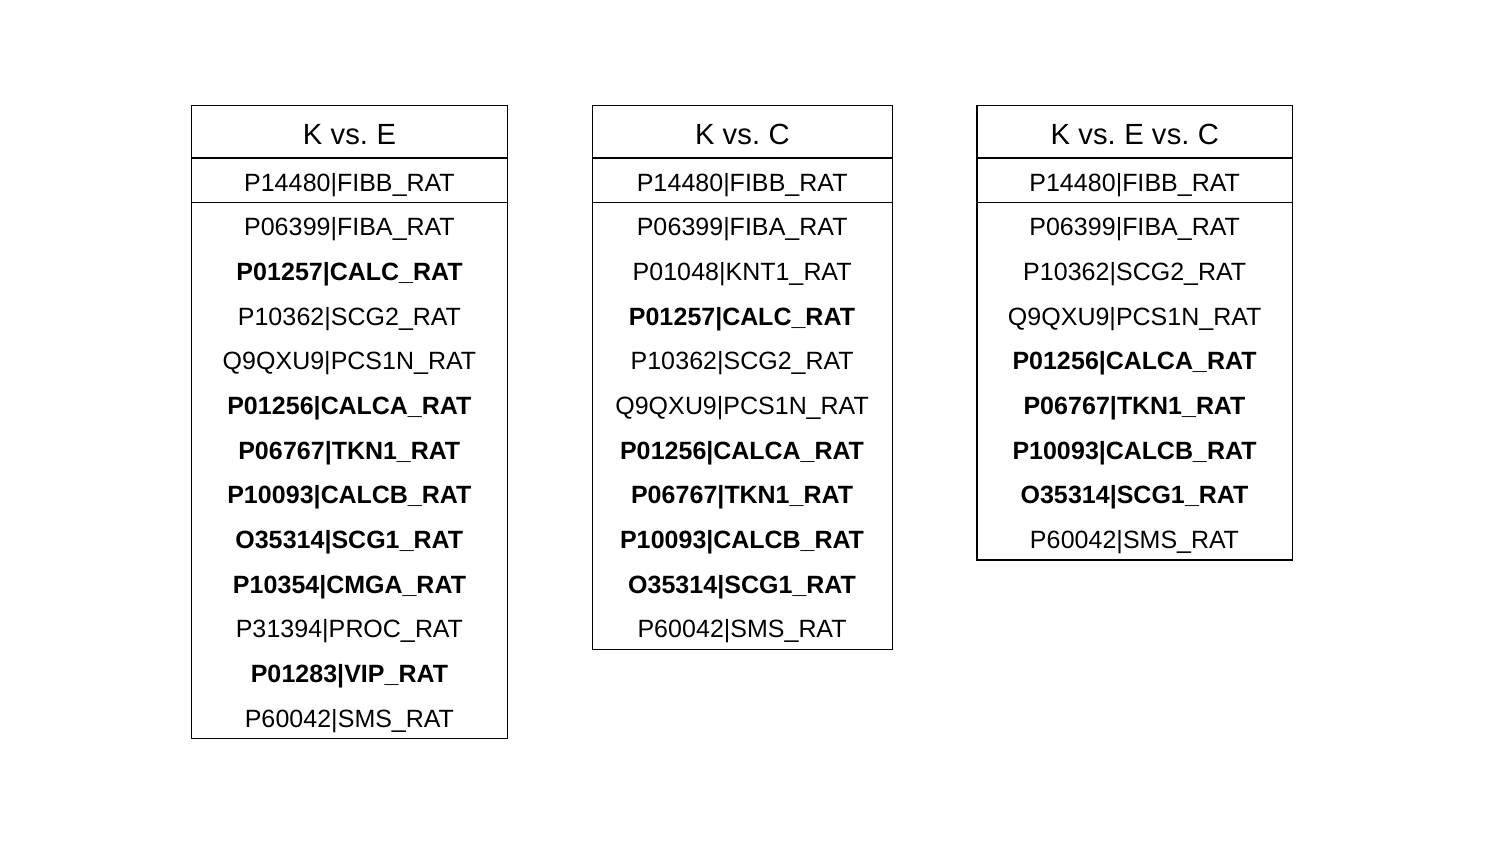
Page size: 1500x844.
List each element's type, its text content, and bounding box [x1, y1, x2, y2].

table_header K vs. E [192, 106, 507, 157]
table_cell P06767|TKN1_RAT [593, 471, 892, 515]
table_cell Q9QXU9|PCS1N_RAT [192, 337, 507, 381]
table_cell P10362|SCG2_RAT [593, 337, 892, 381]
table_cell P01257|CALC_RAT [192, 247, 507, 292]
table_cell P60042|SMS_RAT [593, 605, 892, 649]
table_cell P10093|CALCB_RAT [978, 426, 1292, 471]
table_cell P01257|CALC_RAT [593, 292, 892, 337]
table_cell P06399|FIBA_RAT [978, 203, 1292, 247]
table_cell Q9QXU9|PCS1N_RAT [978, 292, 1292, 337]
table_header K vs. E vs. C [978, 106, 1292, 157]
table_cell O35314|SCG1_RAT [593, 560, 892, 605]
table_cell P60042|SMS_RAT [978, 515, 1292, 559]
table_cell P31394|PROC_RAT [192, 605, 507, 649]
table_cell P14480|FIBB_RAT [192, 159, 507, 202]
table_cell P14480|FIBB_RAT [593, 159, 892, 202]
table_cell P06767|TKN1_RAT [978, 381, 1292, 426]
table_cell P60042|SMS_RAT [192, 694, 507, 738]
table_cell Q9QXU9|PCS1N_RAT [593, 381, 892, 426]
table_cell P06399|FIBA_RAT [593, 203, 892, 247]
table_cell P10362|SCG2_RAT [978, 247, 1292, 292]
table_cell P01283|VIP_RAT [192, 649, 507, 694]
table_cell P01256|CALCA_RAT [192, 381, 507, 426]
table_cell P10354|CMGA_RAT [192, 560, 507, 605]
table_cell O35314|SCG1_RAT [192, 515, 507, 560]
table_cell P10093|CALCB_RAT [593, 515, 892, 560]
table_cell P01256|CALCA_RAT [978, 337, 1292, 381]
table_cell P06399|FIBA_RAT [192, 203, 507, 247]
table_cell P14480|FIBB_RAT [978, 159, 1292, 202]
table_cell P01048|KNT1_RAT [593, 247, 892, 292]
table_header K vs. C [593, 106, 892, 157]
table_cell O35314|SCG1_RAT [978, 471, 1292, 515]
table_cell P06767|TKN1_RAT [192, 426, 507, 471]
table_cell P10093|CALCB_RAT [192, 471, 507, 515]
table_cell P01256|CALCA_RAT [593, 426, 892, 471]
table_cell P10362|SCG2_RAT [192, 292, 507, 337]
